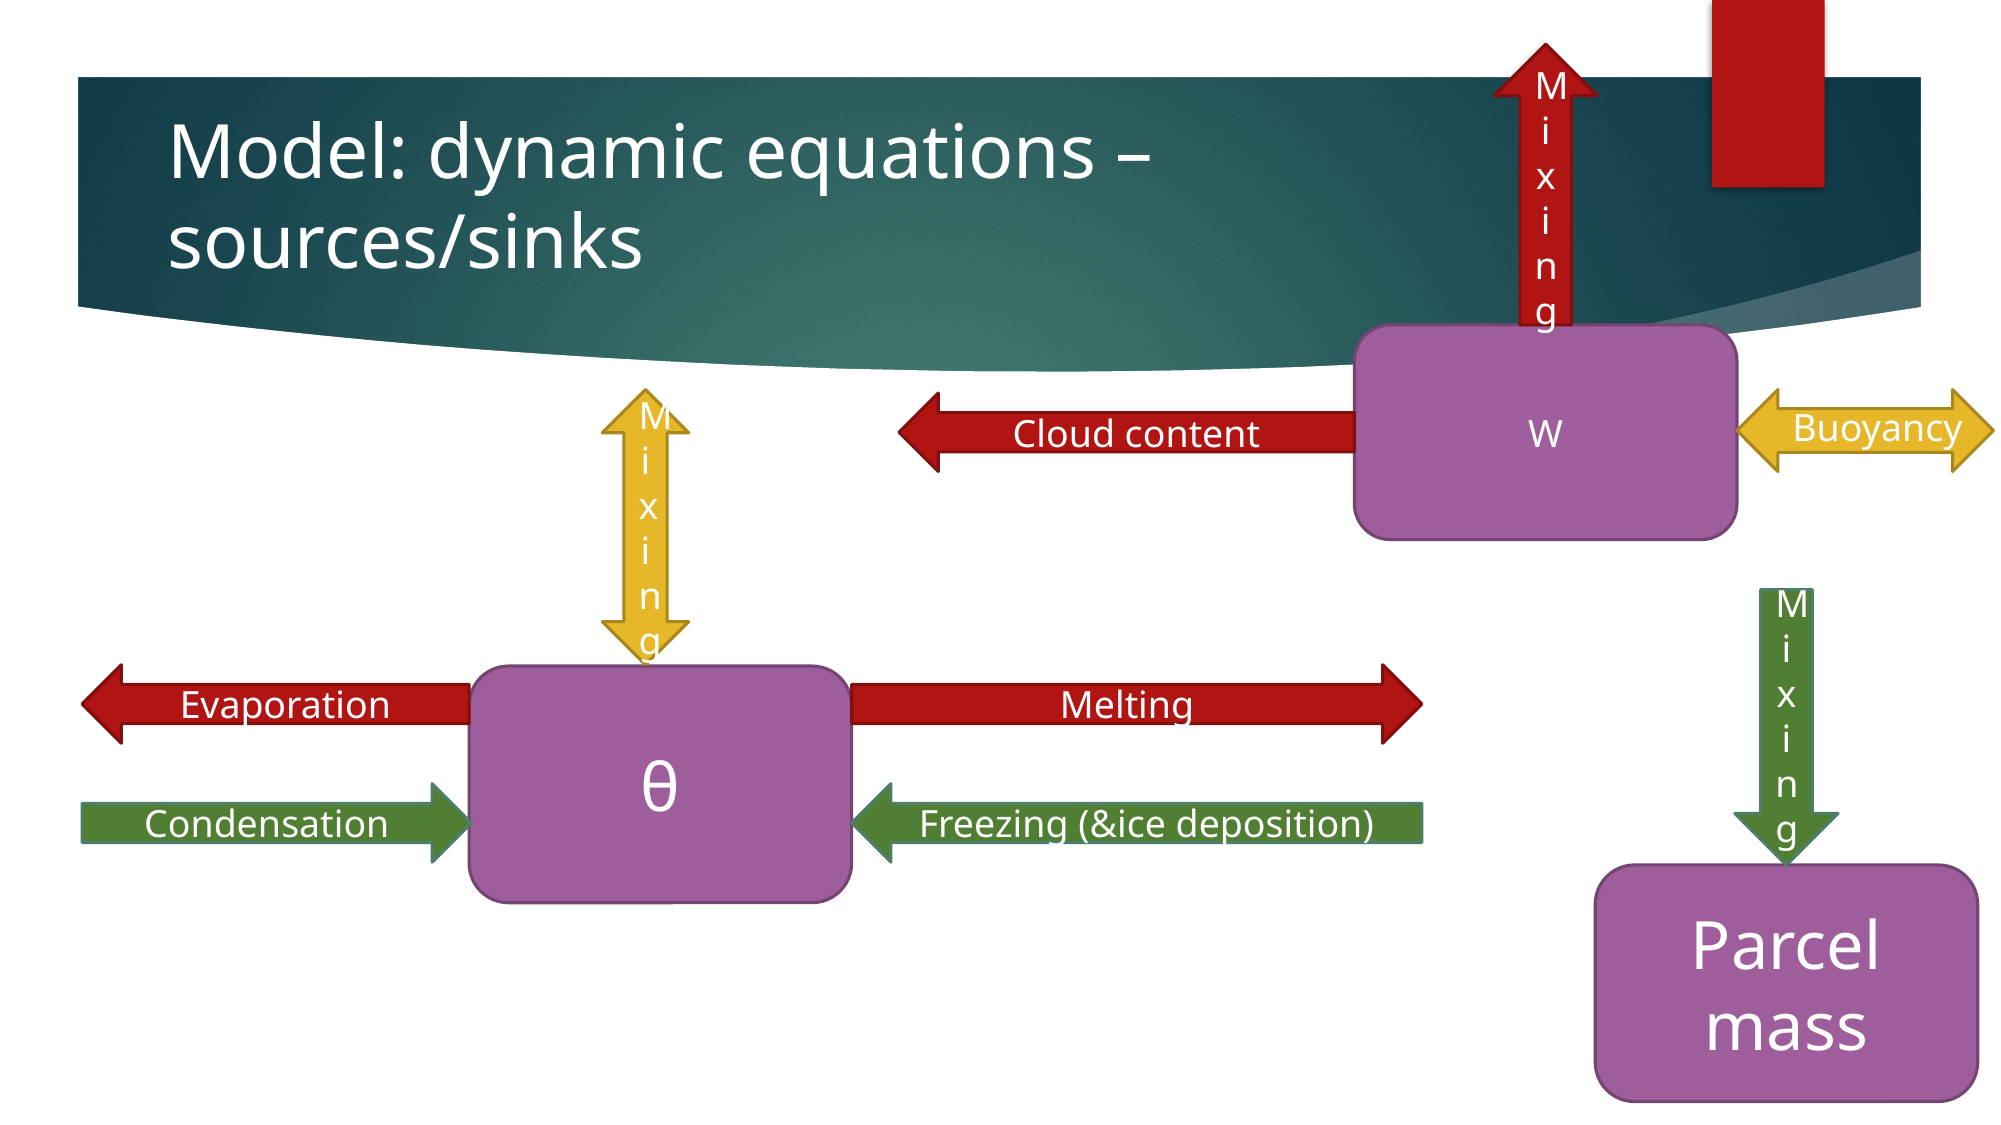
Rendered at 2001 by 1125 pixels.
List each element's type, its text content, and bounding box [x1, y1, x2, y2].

text_box [1950, 457, 1970, 473]
text_box Mixing [1733, 588, 1840, 867]
text_box Buoyancy [1723, 396, 2000, 457]
text_box Evaporation [81, 663, 471, 745]
text_box Model: dynamic equations – sources/sinks [152, 96, 1293, 291]
text_box W [1352, 323, 1739, 542]
text_box Mixing [1492, 43, 1599, 327]
text_box [1950, 388, 1962, 396]
text_box [1769, 388, 1780, 396]
text_box Mixing [600, 388, 691, 666]
text_box Parcel mass [1593, 863, 1980, 1104]
text_box Condensation [80, 782, 473, 864]
text_box Cloud content [897, 391, 1357, 473]
text_box Freezing (&ice deposition) [850, 782, 1424, 864]
text_box θ [467, 664, 854, 905]
text_box Melting [850, 663, 1423, 745]
text_box [1761, 457, 1780, 473]
